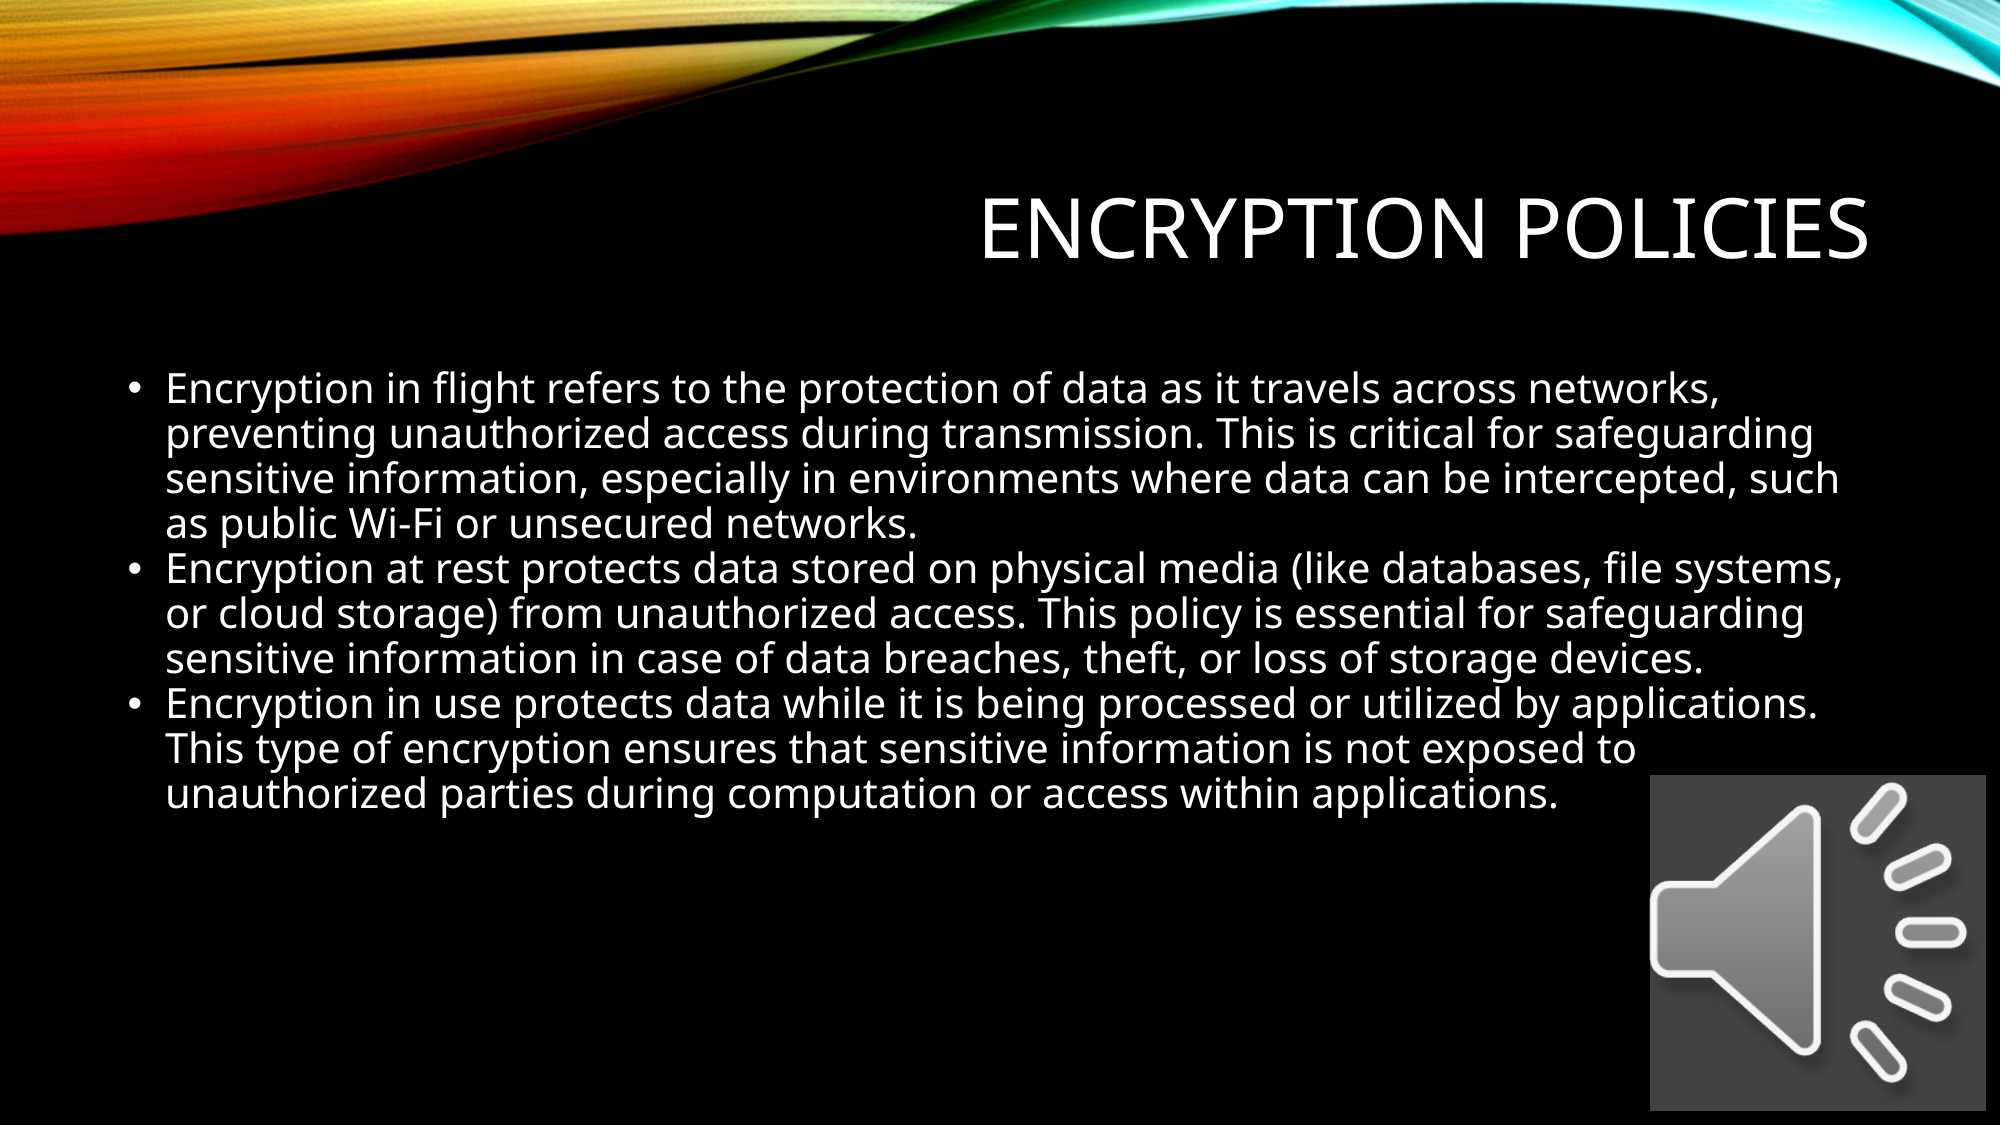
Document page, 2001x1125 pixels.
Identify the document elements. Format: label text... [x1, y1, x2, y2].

picture [0, 0, 2000, 237]
picture [1648, 773, 1987, 1112]
list Encryption in flight refers to the protection of data as it travels across networks, preventing unauthorized access during transmission. This is critical for safeguarding sensitive information, especially in environments where data can be intercepted, such as public Wi-Fi or unsecured networks. Encryption at rest protects data stored on physical media (like databases, file systems, or cloud storage) from unauthorized access. This policy is essential for safeguarding sensitive information in case of data breaches, theft, or loss of storage devices. Encryption in use protects data while it is being processed or utilized by applications. This type of encryption ensures that sensitive information is not exposed to unauthorized parties during computation or access within applications. [112, 360, 1888, 1021]
title ENCRYPTION POLICIES [474, 125, 1888, 338]
